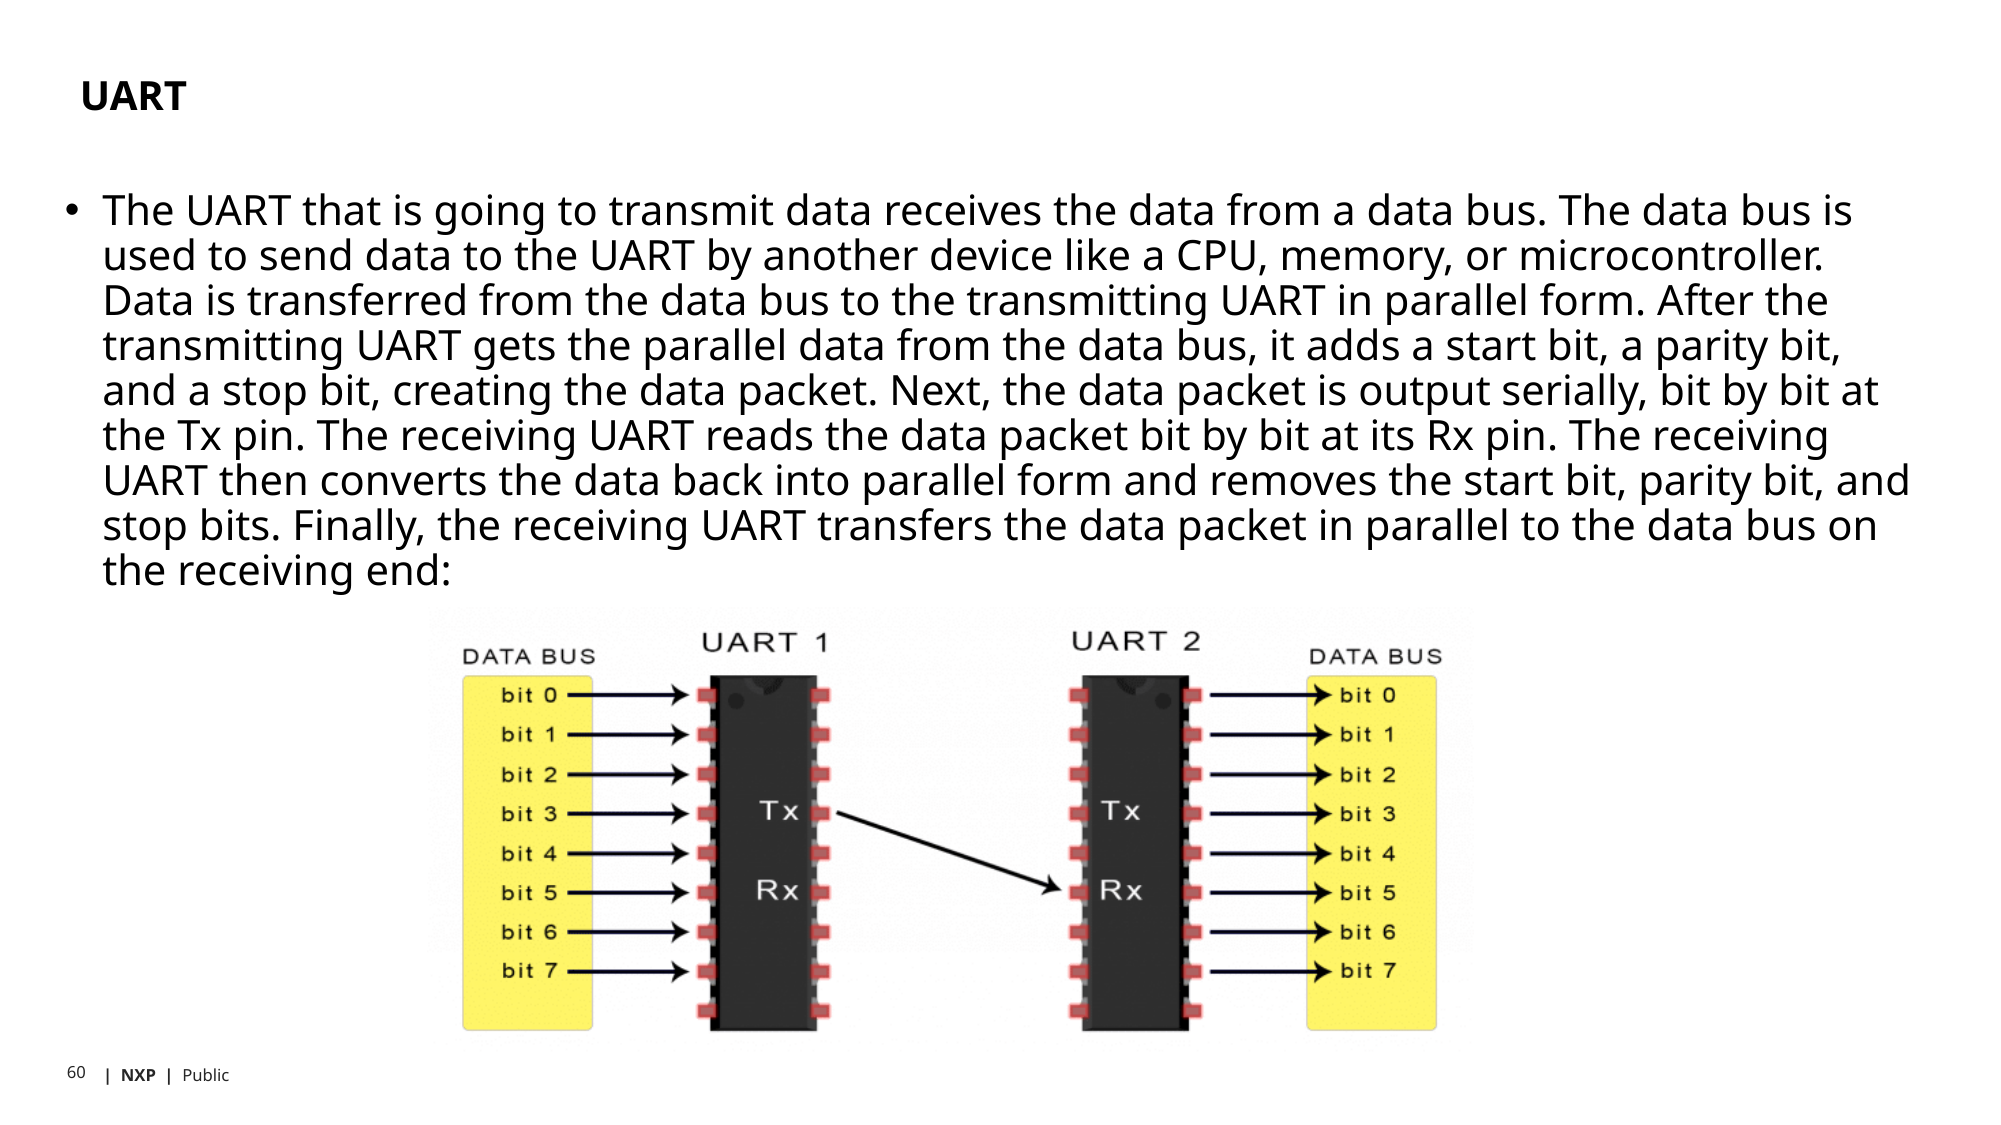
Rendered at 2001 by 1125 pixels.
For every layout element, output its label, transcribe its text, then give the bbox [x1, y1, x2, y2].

title UART [64, 67, 1940, 176]
picture [427, 606, 1474, 1057]
list The UART that is going to transmit data receives the data from a data bus. The data bus is used to send data to the UART by another device like a CPU, memory, or microcontroller. Data is transferred from the data bus to the transmitting UART in parallel form. After the transmitting UART gets the parallel data from the data bus, it adds a start bit, a parity bit, and a stop bit, creating the data packet. Next, the data packet is output serially, bit by bit at the Tx pin. The receiving UART reads the data packet bit by bit at its Rx pin. The receiving UART then converts the data back into parallel form and removes the start bit, parity bit, and stop bits. Finally, the receiving UART transfers the data packet in parallel to the data bus on the receiving end: [64, 189, 1920, 955]
